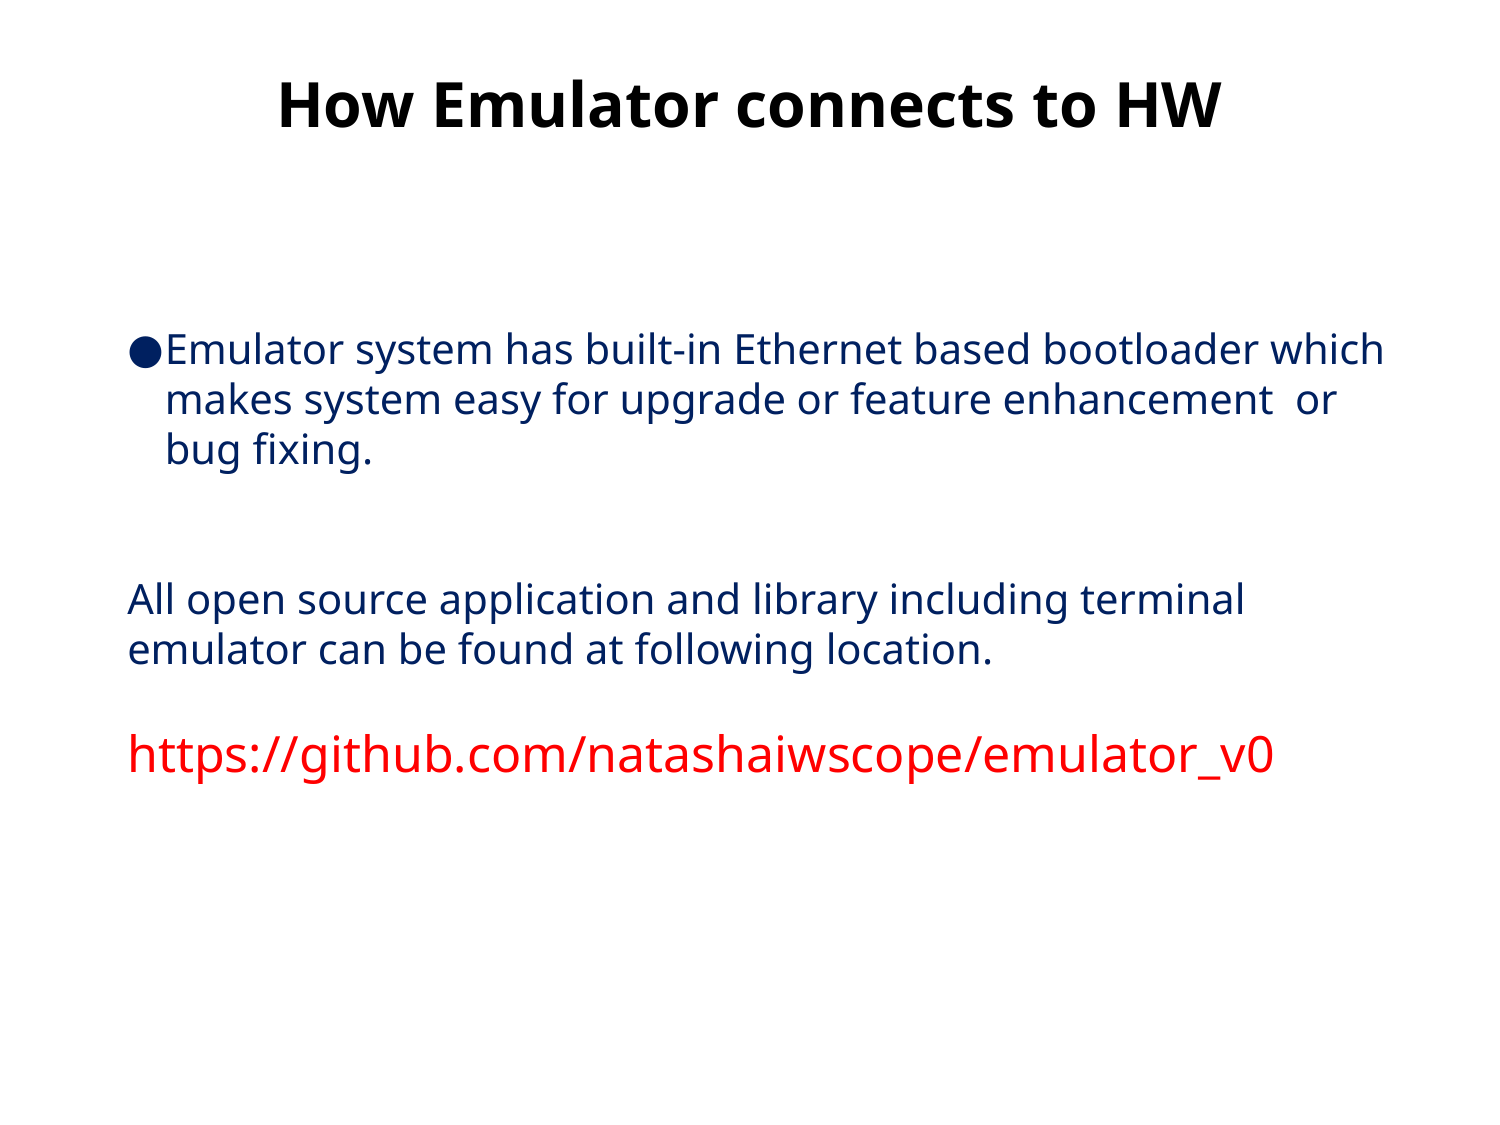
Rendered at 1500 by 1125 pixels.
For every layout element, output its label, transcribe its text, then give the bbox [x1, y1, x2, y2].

text_box Emulator system has built-in Ethernet based bootloader which makes system easy for upgrade or feature enhancement or bug fixing. All open source application and library including terminal emulator can be found at following location. https://github.com/natashaiwscope/emulator_v0 [75, 262, 1425, 1078]
text_box How Emulator connects to HW [51, 50, 1449, 144]
